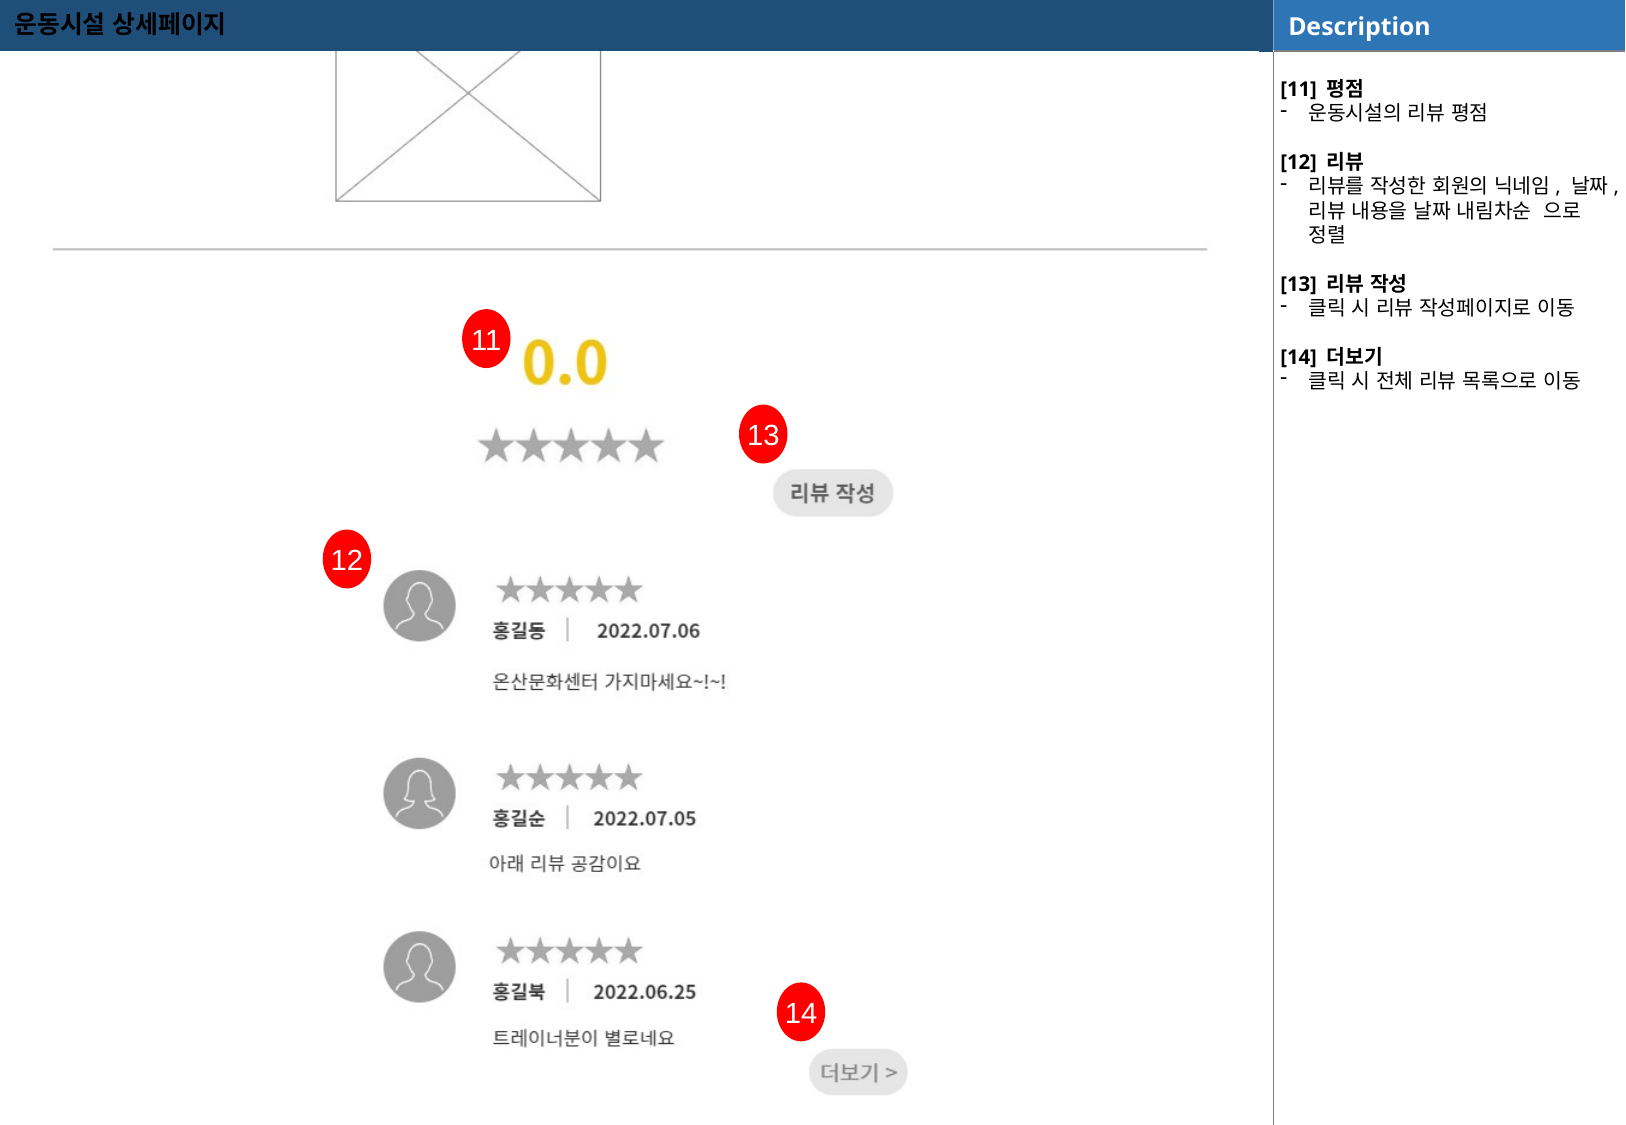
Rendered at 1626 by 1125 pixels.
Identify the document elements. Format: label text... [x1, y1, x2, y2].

picture [0, 51, 1259, 1125]
text_box [11] 평점 운동시설의 리뷰 평점 [12] 리뷰 리뷰를 작성한 회원의 닉네임, 날짜, 리뷰 내용을 날짜 내림차순 으로 정렬 [13] 리뷰 작성 클릭 시 리뷰 작성페이지로 이동 [14] 더보기 클릭 시 전체 리뷰 목록으로 이동 [1273, 51, 1625, 1124]
list 운동시설 상세페이지 [0, 0, 1238, 51]
